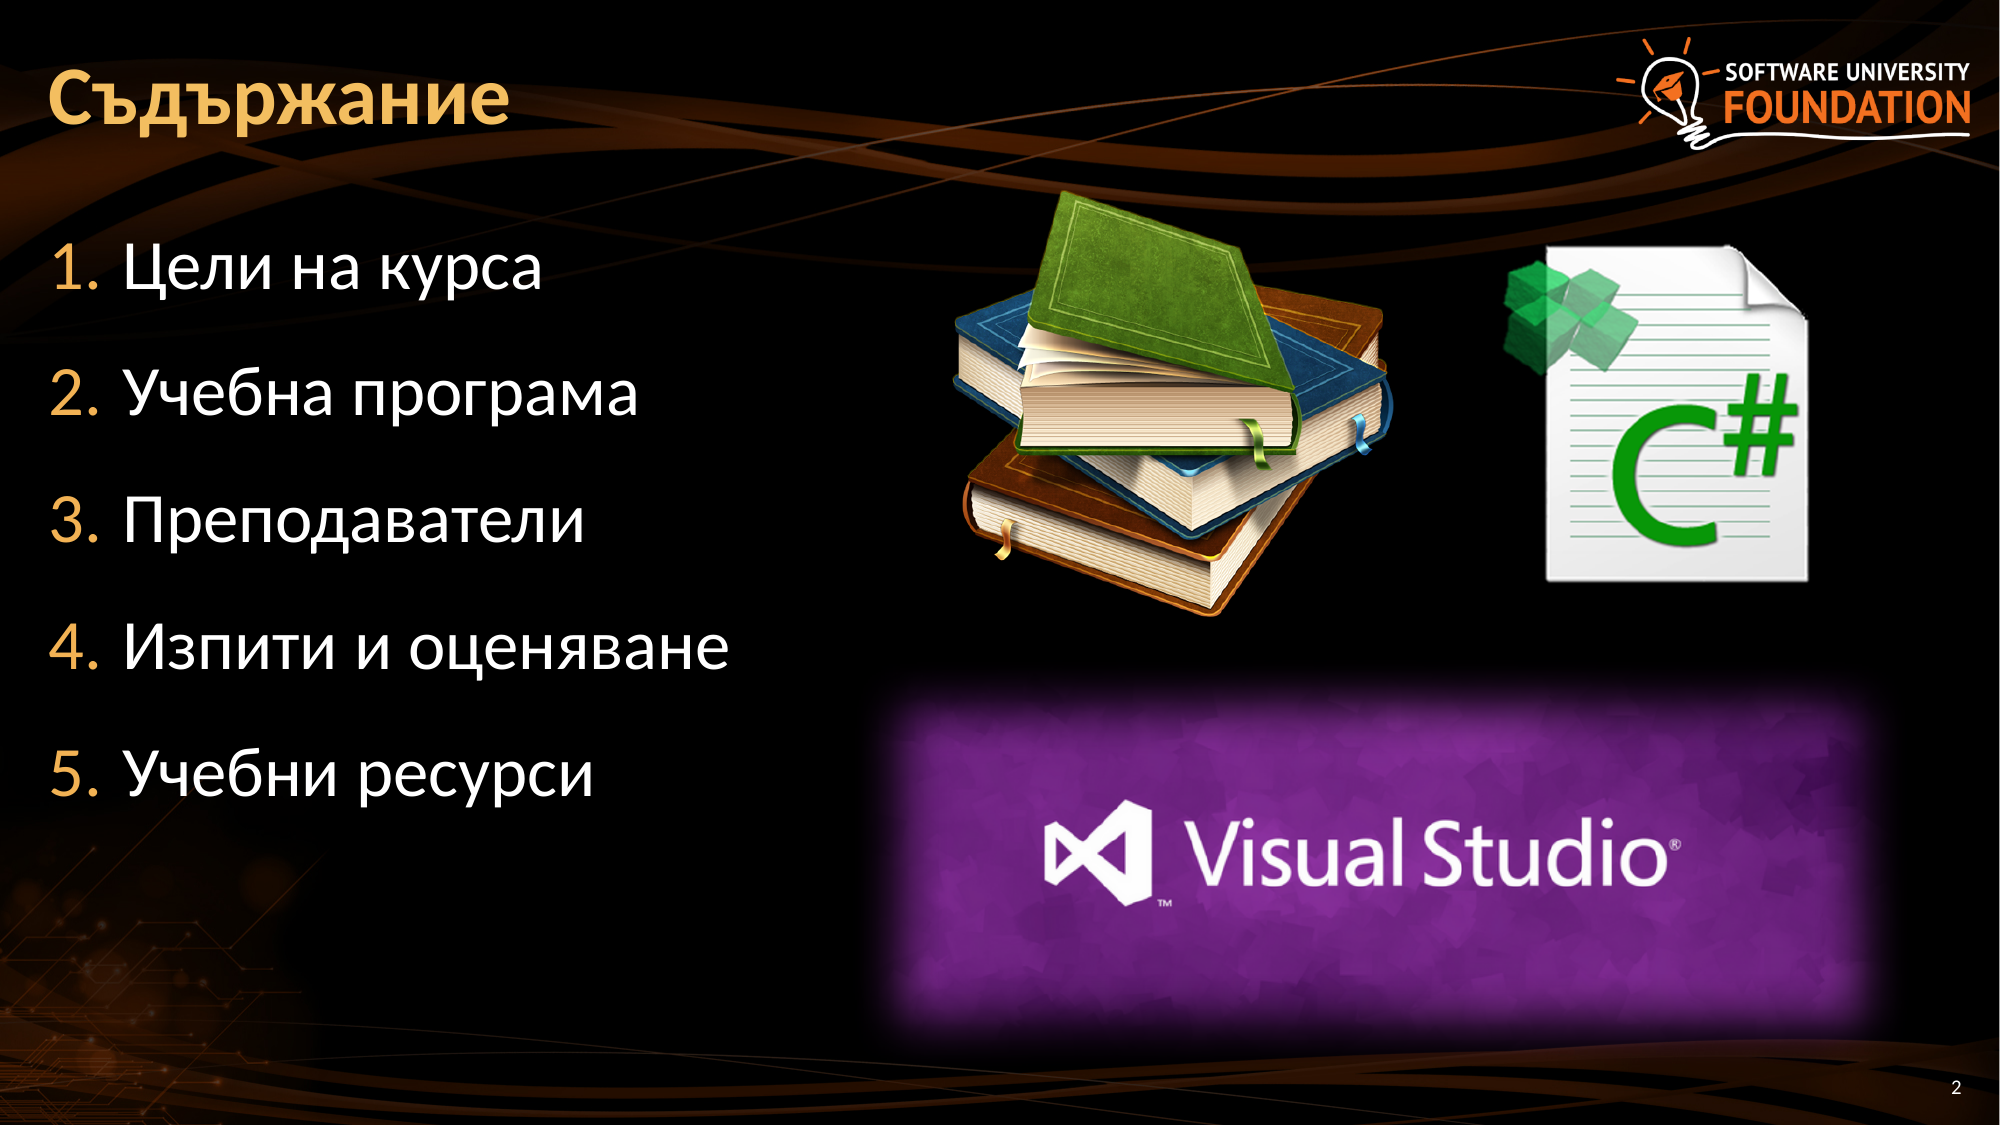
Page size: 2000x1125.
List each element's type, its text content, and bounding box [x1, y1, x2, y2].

picture [0, 0, 2000, 1125]
title Съдържание [30, 6, 1602, 189]
list Цели на курса Учебна програма Преподаватели Изпити и оценяване Учебни ресурси [31, 195, 1968, 1103]
